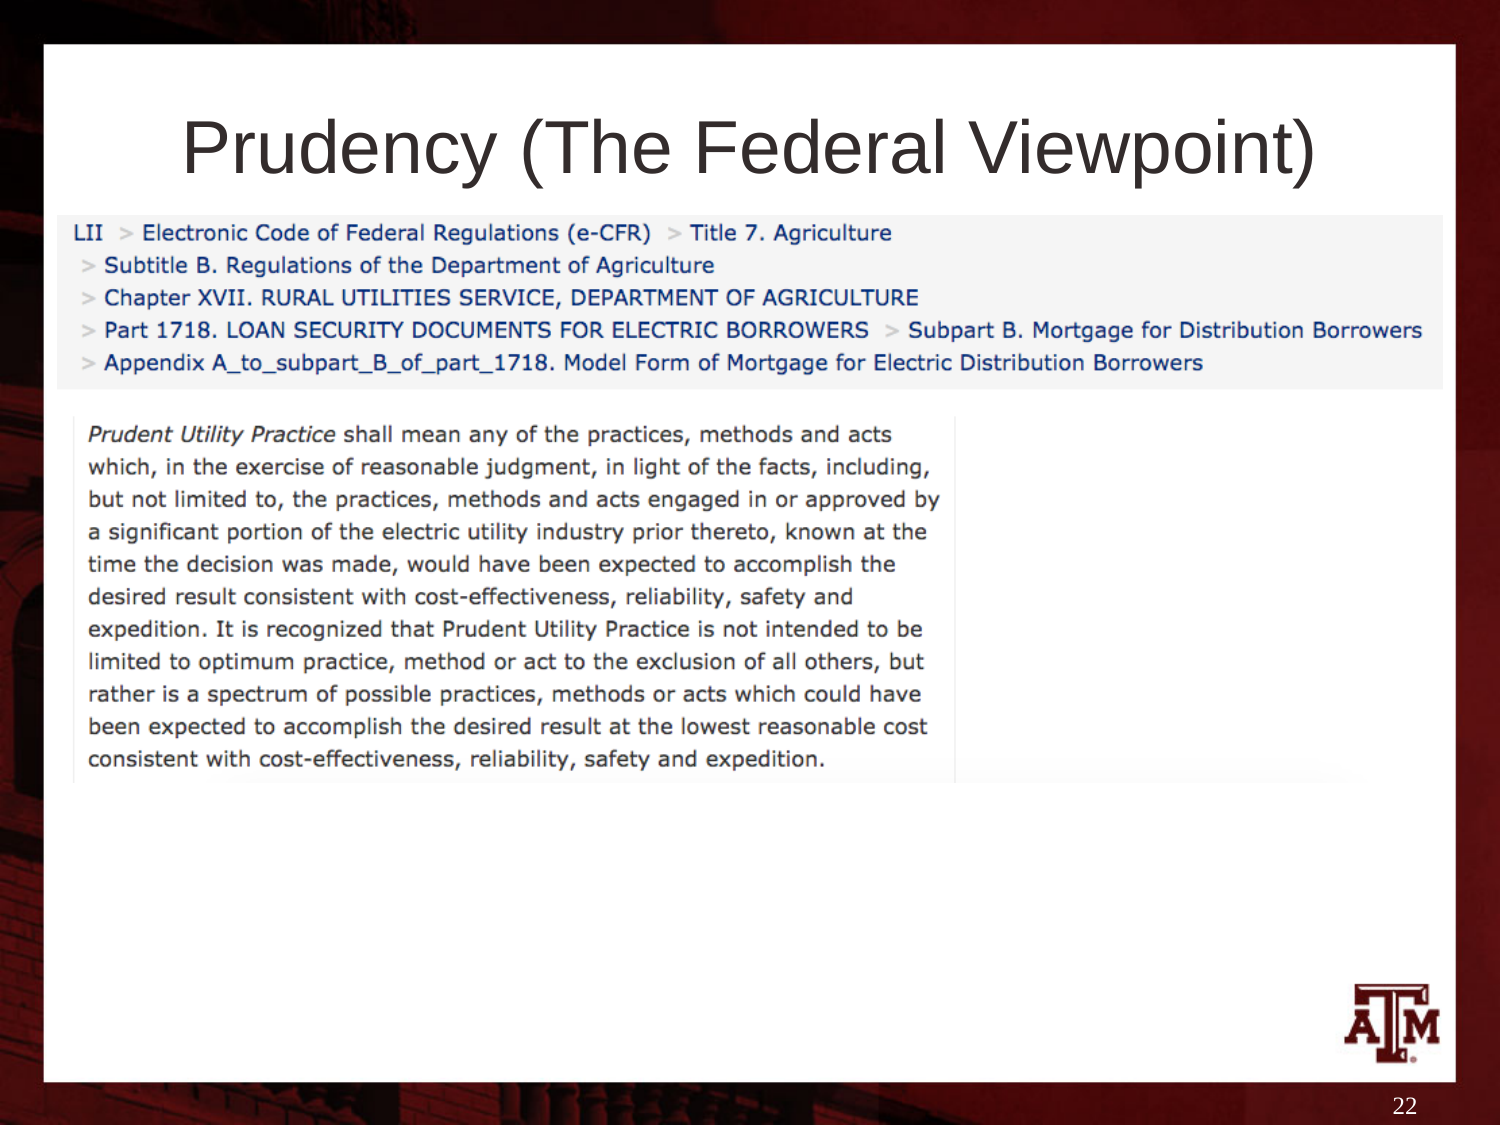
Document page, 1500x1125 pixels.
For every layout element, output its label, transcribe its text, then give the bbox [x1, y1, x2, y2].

slide_number 22 [1382, 1081, 1426, 1125]
title Prudency (The Federal Viewpoint) [74, 53, 1426, 213]
picture [0, 0, 1500, 1125]
